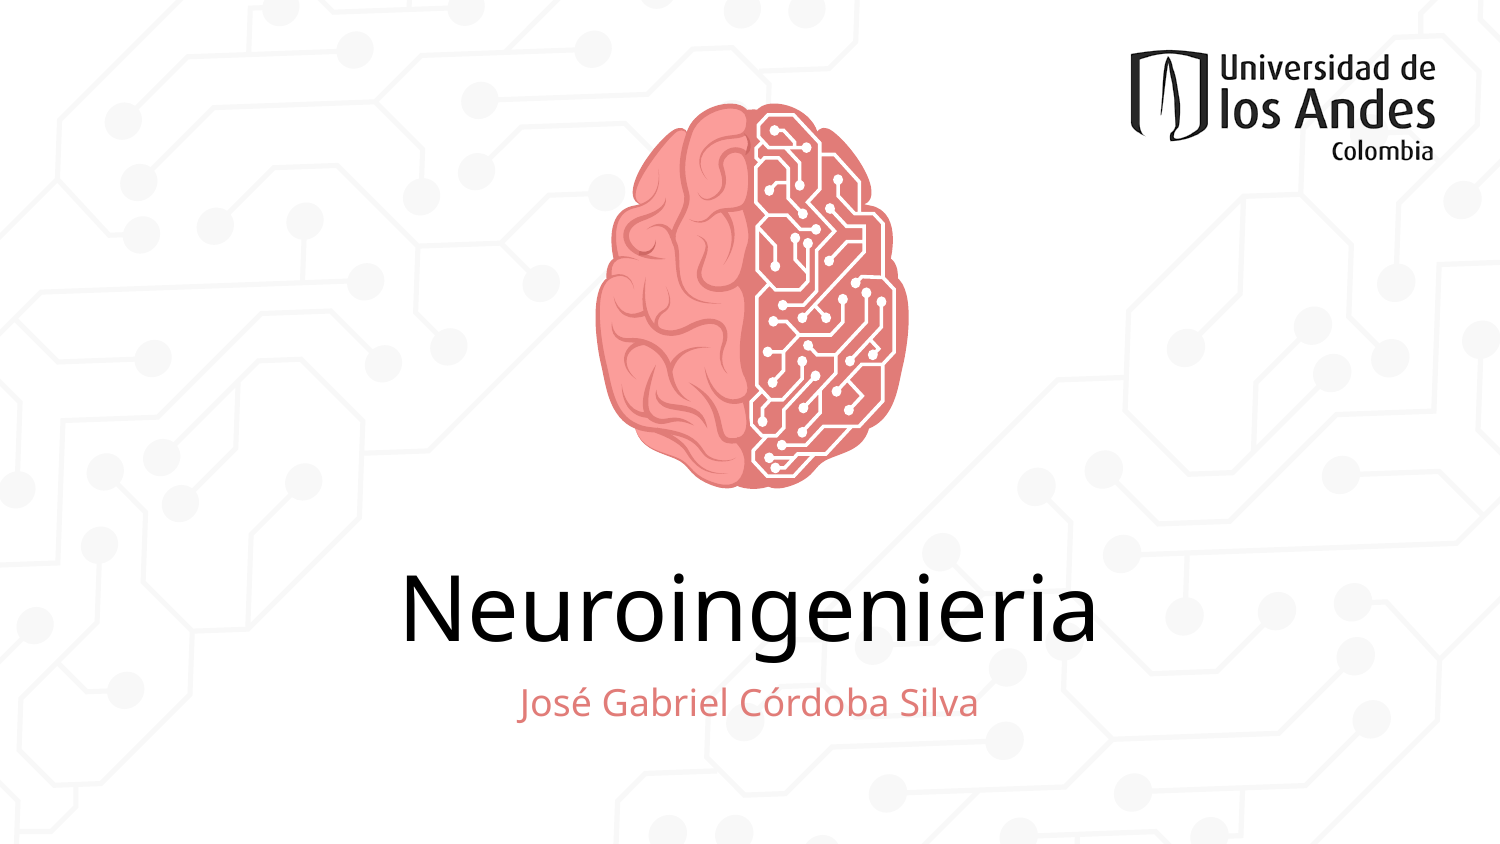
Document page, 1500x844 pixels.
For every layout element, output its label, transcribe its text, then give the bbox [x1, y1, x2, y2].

subtitle José Gabriel Córdoba Silva [421, 664, 1079, 794]
picture [1103, 22, 1465, 167]
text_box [590, 103, 910, 490]
title Neuroingenieria [162, 529, 1338, 676]
